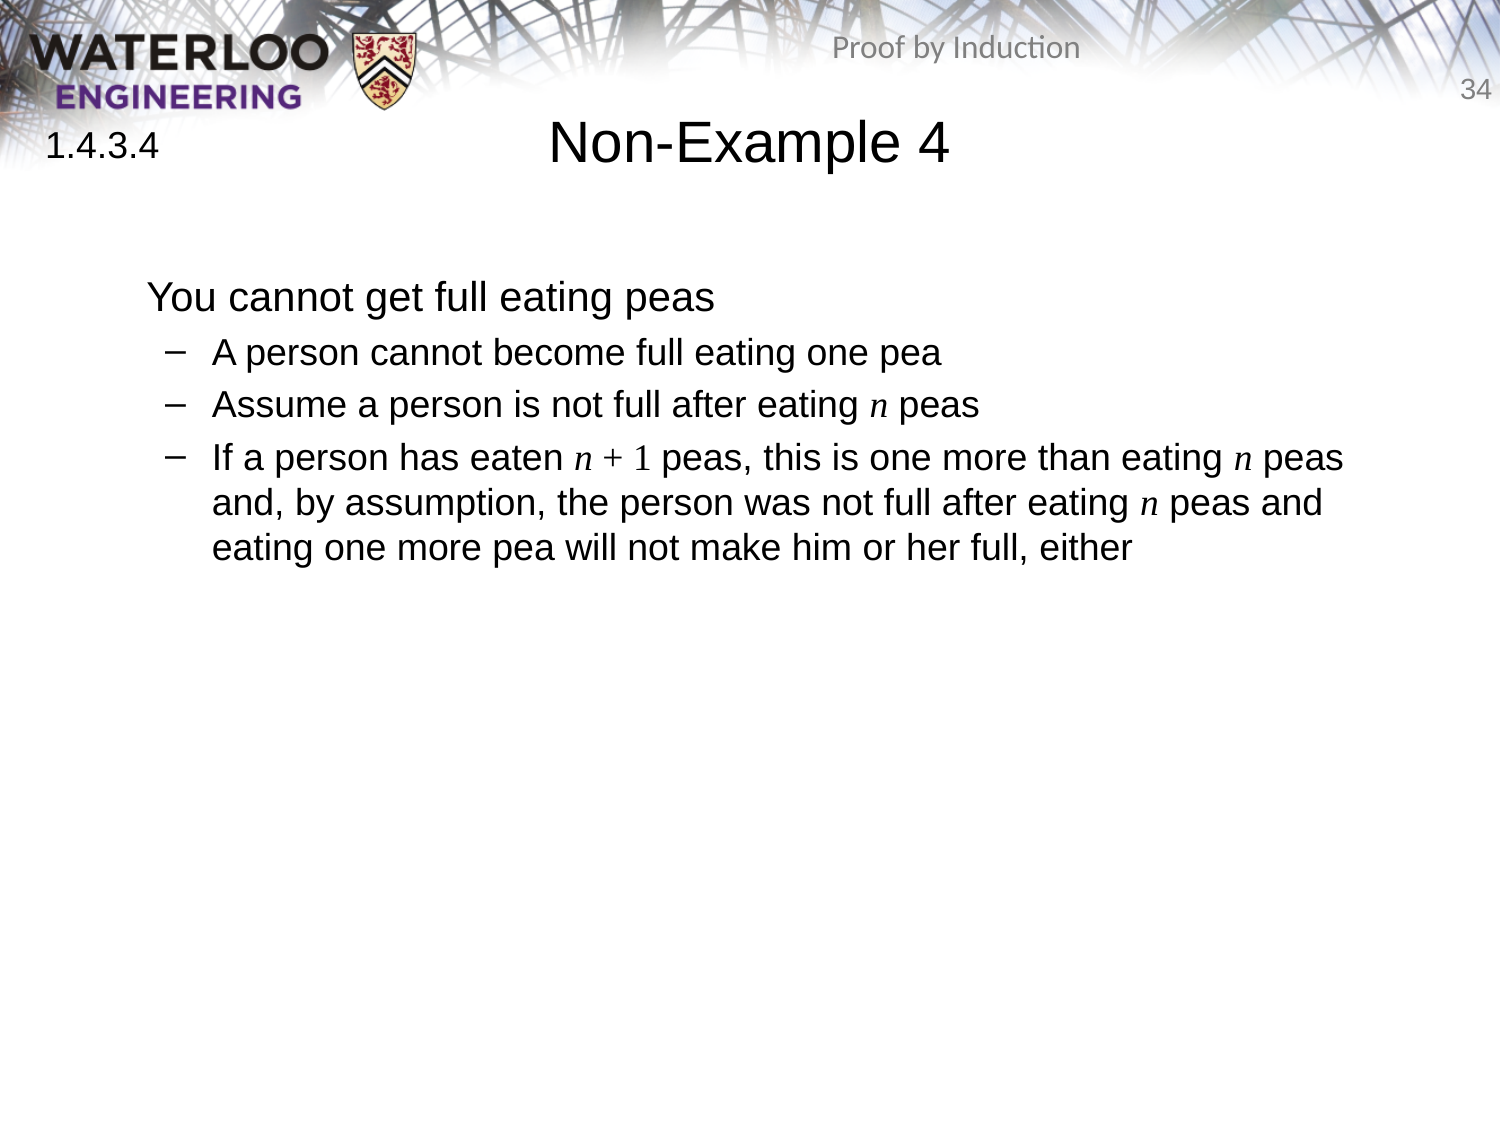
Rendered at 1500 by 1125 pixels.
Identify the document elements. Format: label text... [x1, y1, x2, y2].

picture [0, 0, 1500, 1125]
text_box 1.4.3.4 [30, 113, 175, 174]
title Non-Example 4 [74, 44, 1426, 233]
list You cannot get full eating peas A person cannot become full eating one pea Assume a person is not full after eating n peas If a person has eaten n + 1 peas, this is one more than eating n peas and, by assumption, the person was not full after eating n peas and eating one more pea will not make him or her full, either [74, 262, 1426, 1006]
